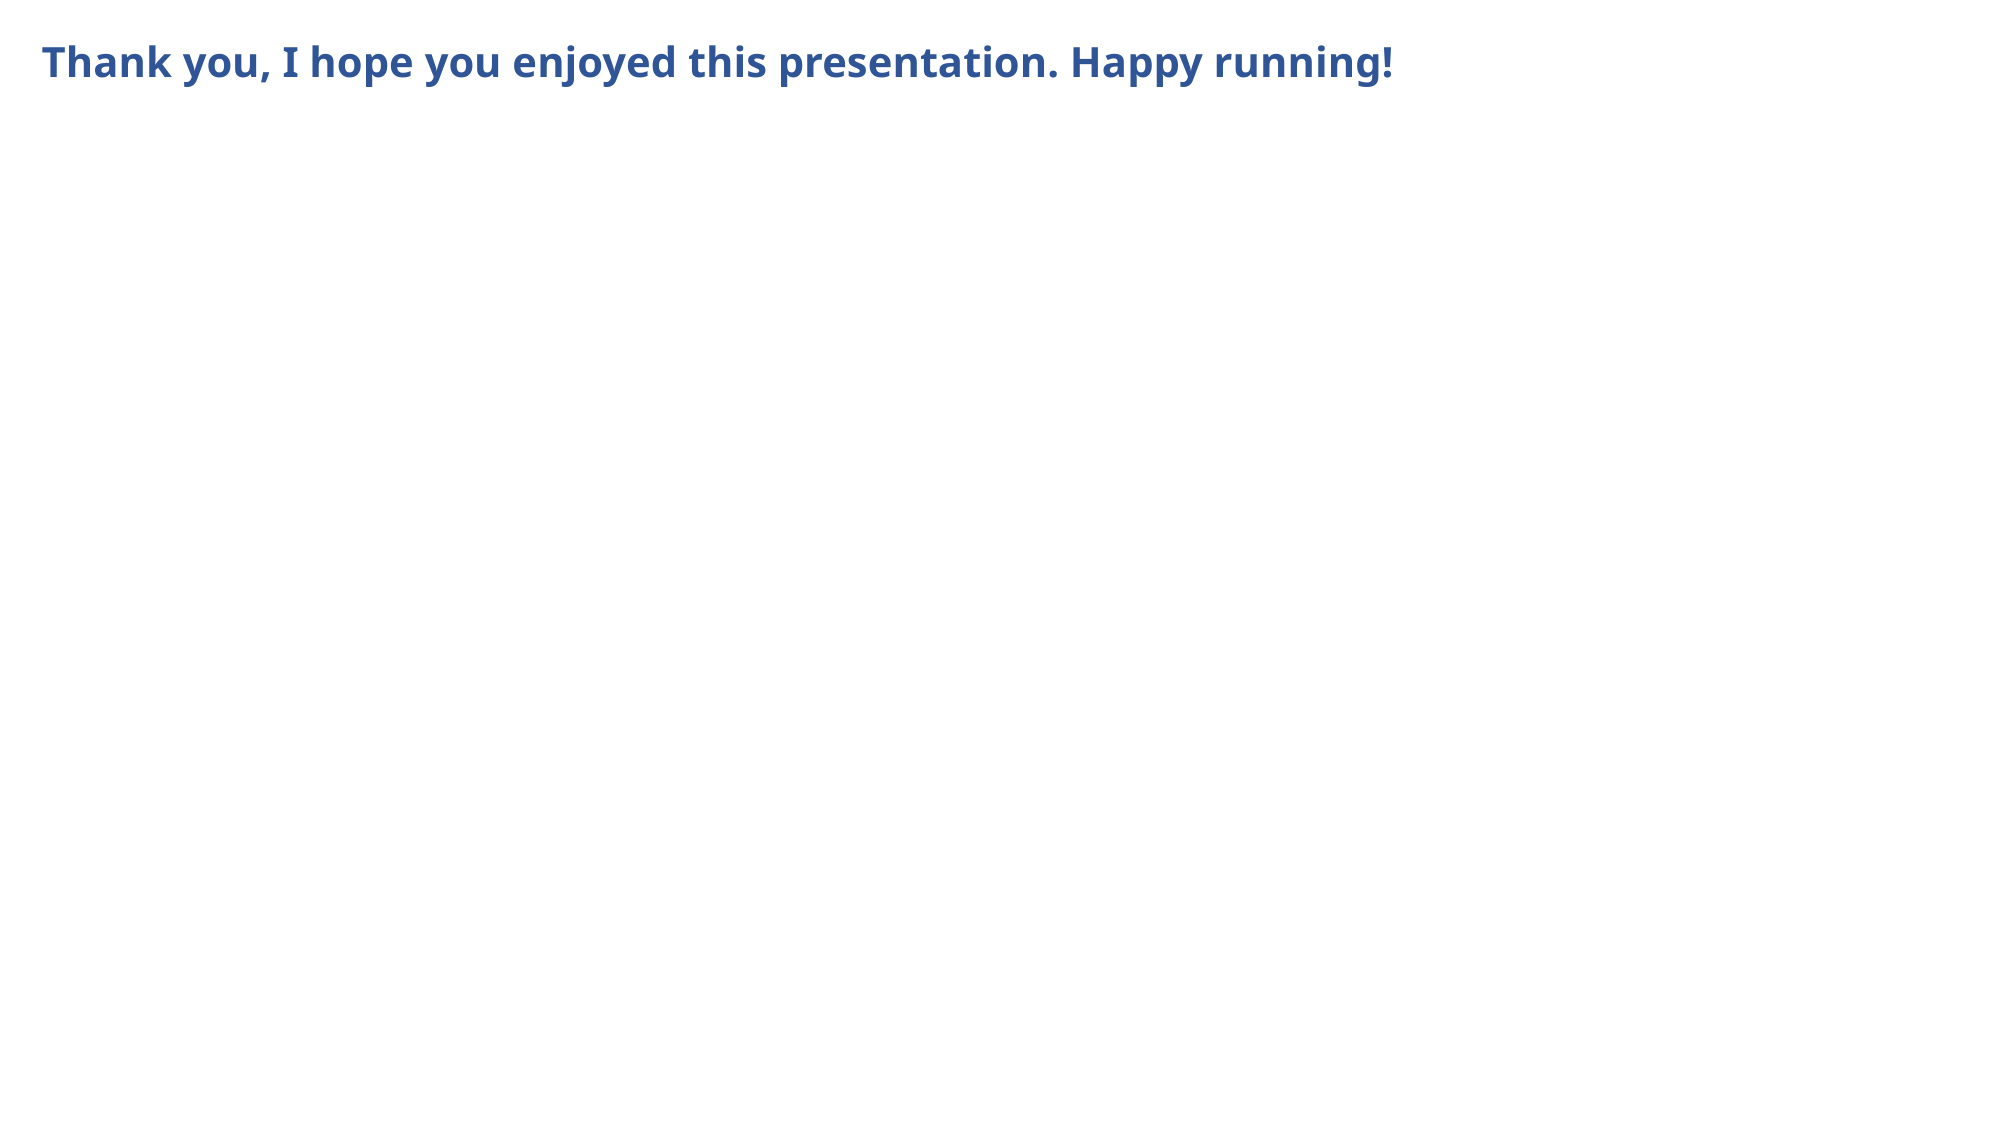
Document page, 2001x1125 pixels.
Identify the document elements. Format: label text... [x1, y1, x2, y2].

title Thank you, I hope you enjoyed this presentation. Happy running! [26, 31, 1690, 97]
